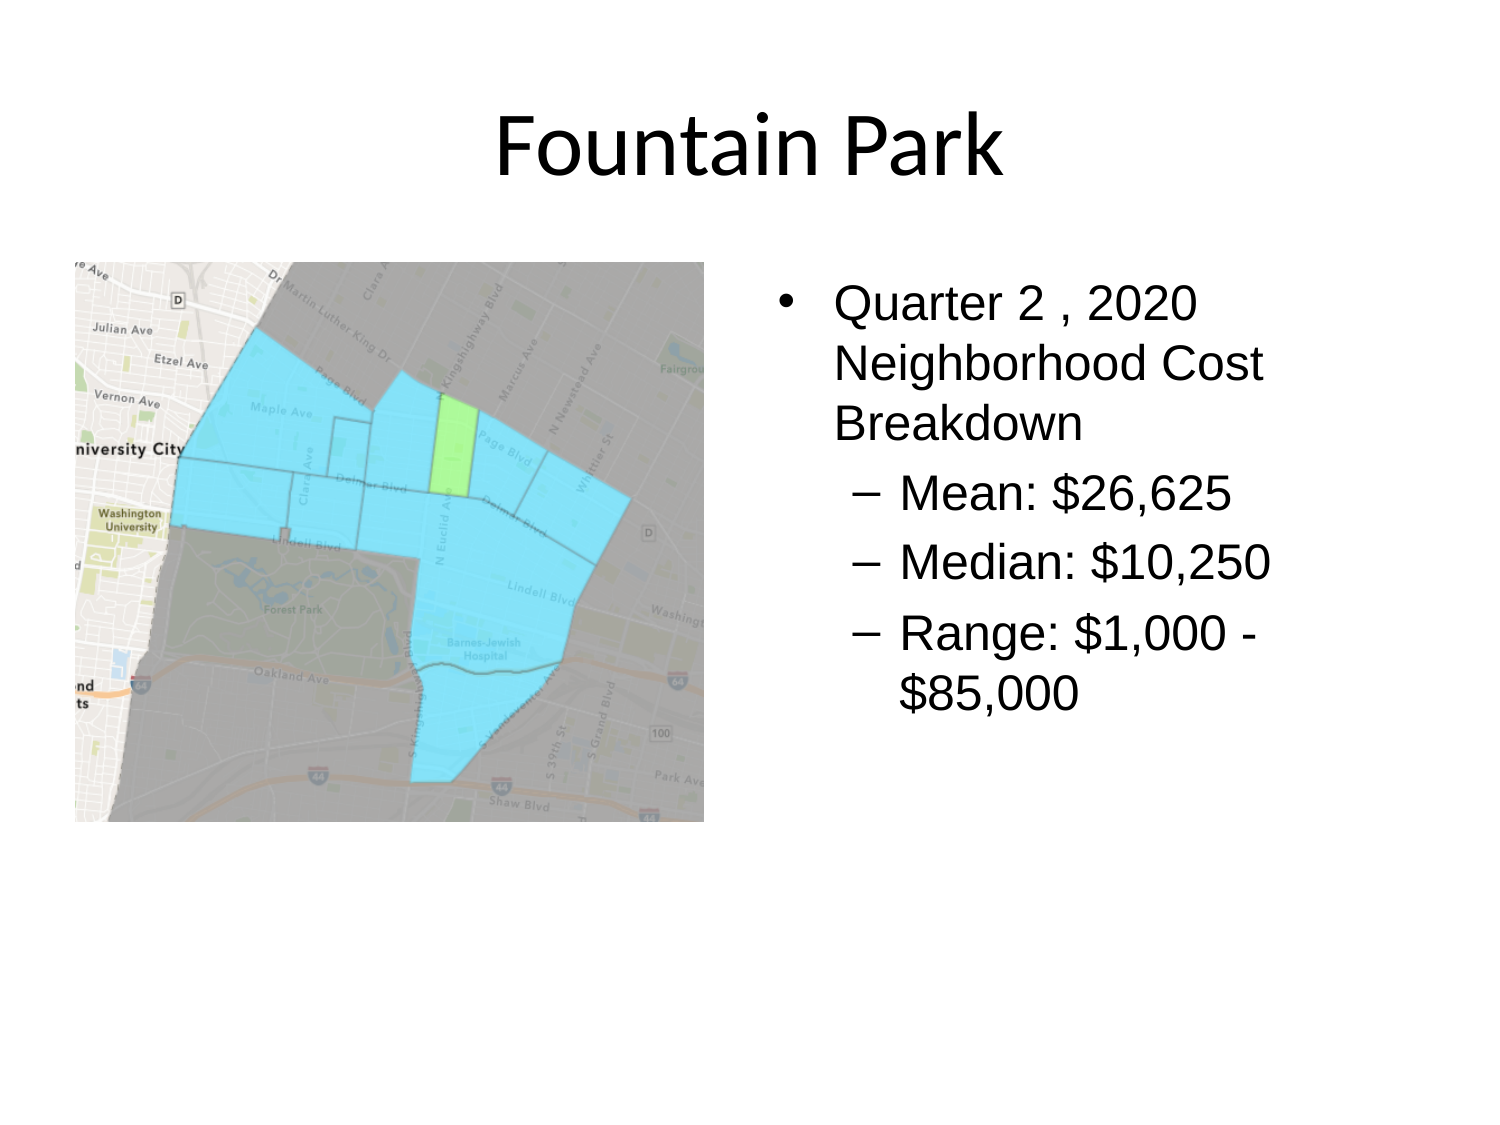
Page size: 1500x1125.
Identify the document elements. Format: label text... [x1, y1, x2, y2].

title Fountain Park [75, 45, 1425, 233]
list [74, 262, 704, 823]
list Quarter 2 , 2020 Neighborhood Cost Breakdown Mean: $26,625 Median: $10,250 Range: $1,000 - $85,000 [762, 262, 1425, 1005]
